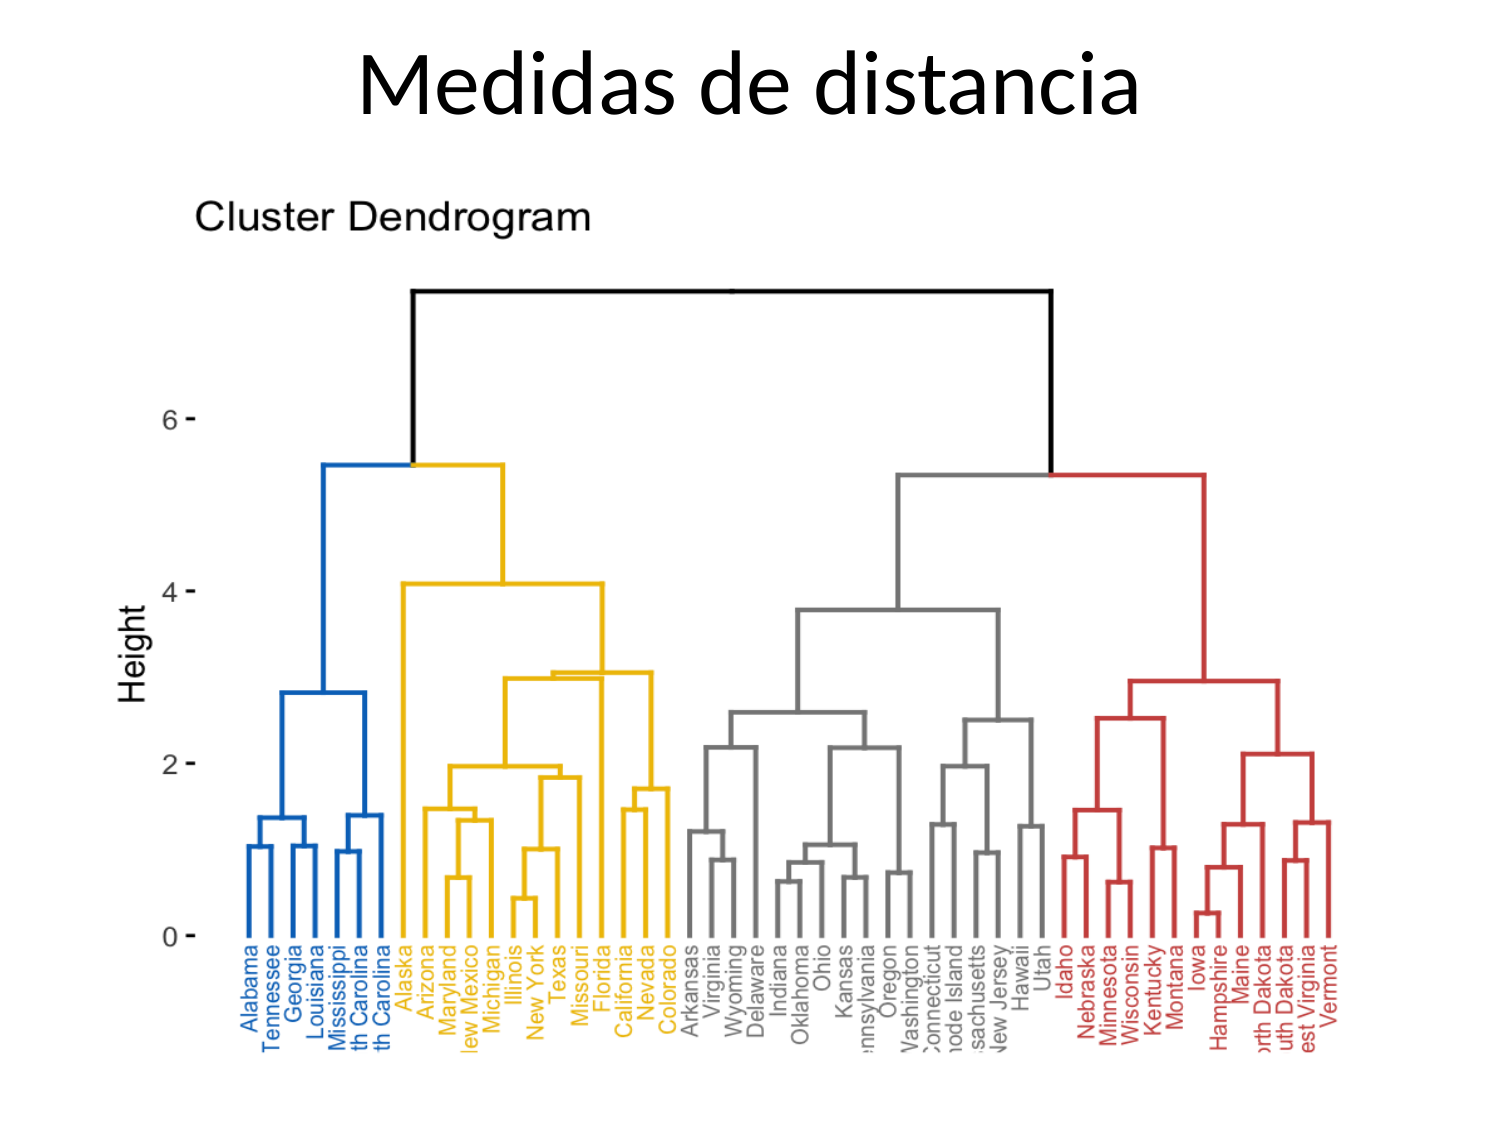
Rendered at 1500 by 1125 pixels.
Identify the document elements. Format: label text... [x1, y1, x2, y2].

picture [100, 184, 1400, 1078]
title Medidas de distancia [17, 7, 1483, 149]
